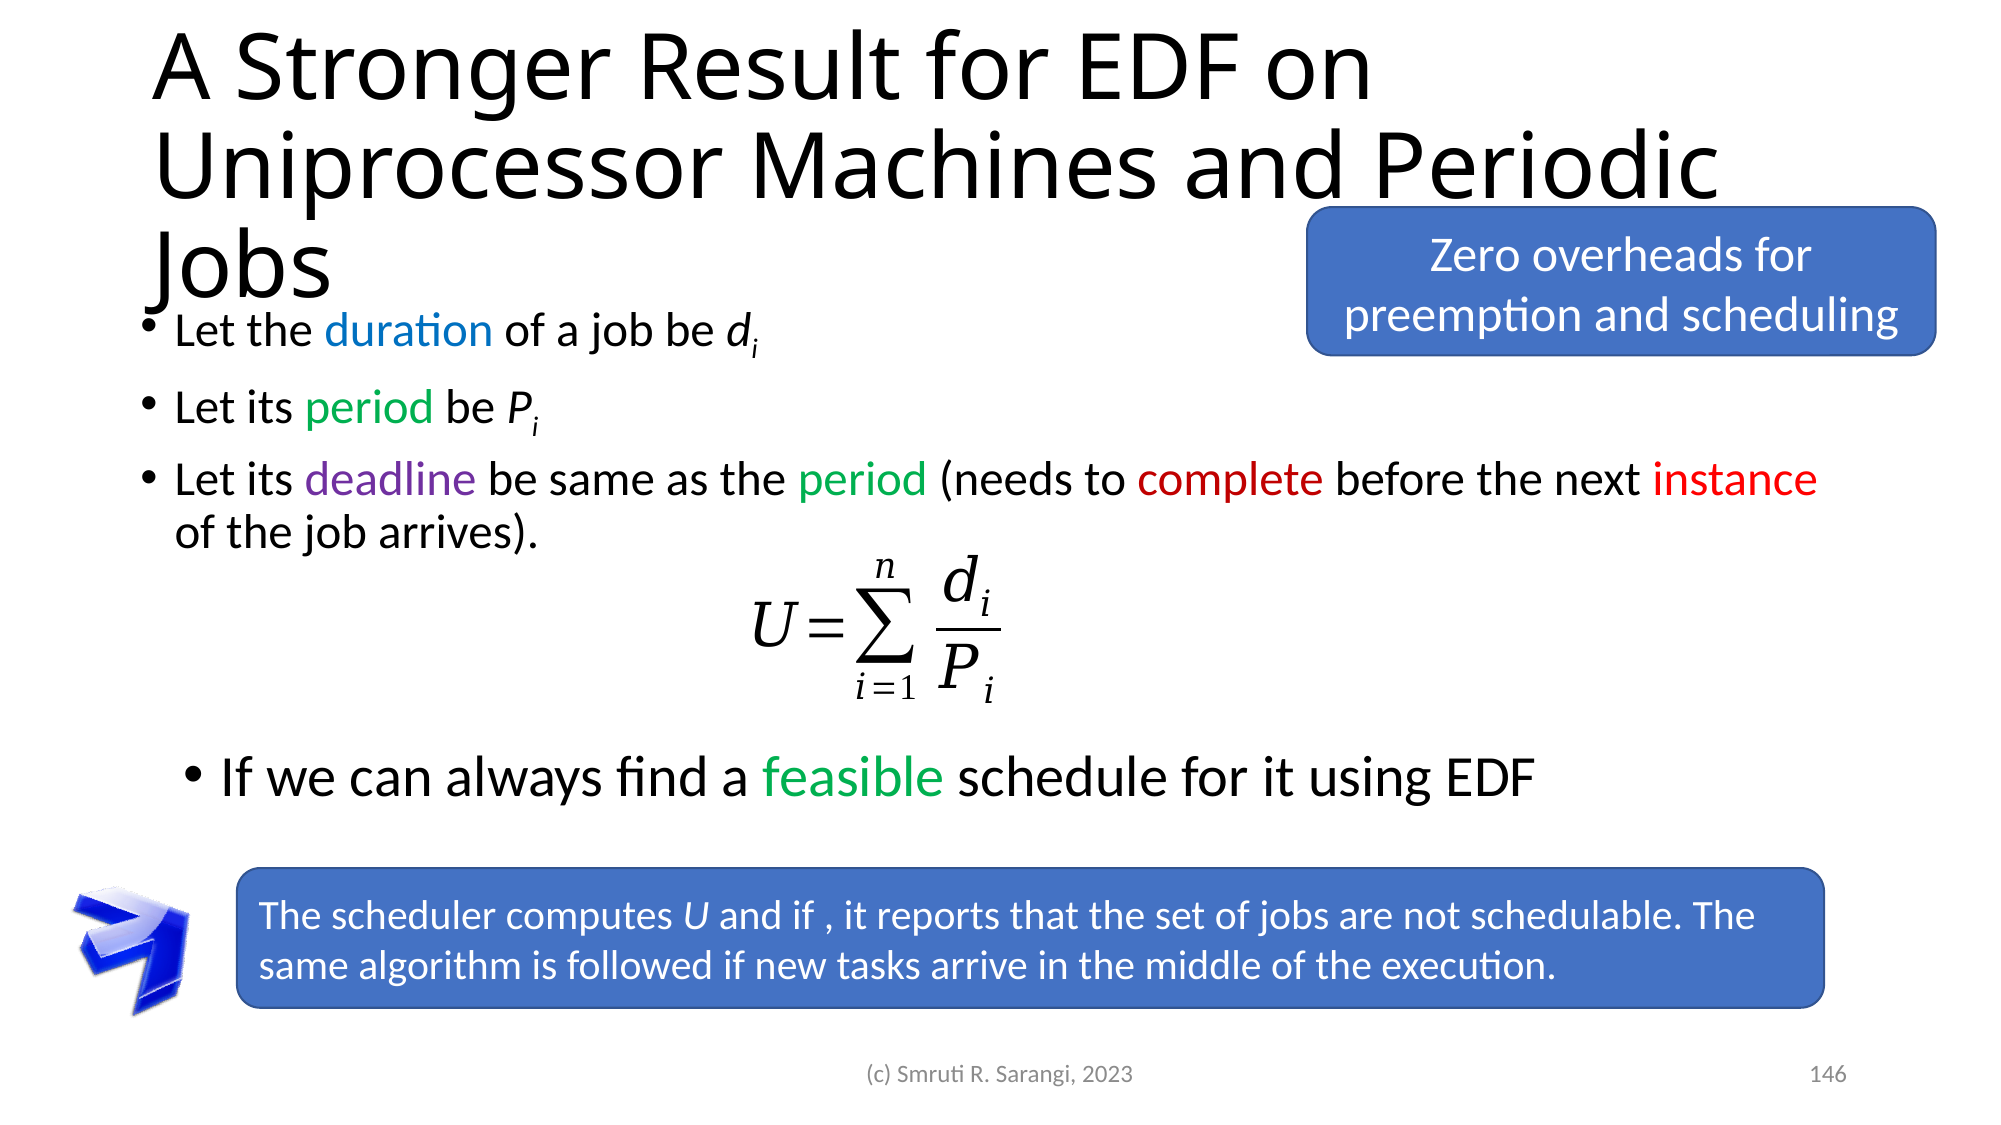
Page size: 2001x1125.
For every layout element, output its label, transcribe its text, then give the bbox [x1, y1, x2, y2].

slide_number 146 [1412, 1042, 1863, 1103]
title A Stronger Result for EDF on Uniprocessor Machines and Periodic Jobs [137, 59, 1863, 278]
footer (c) Smruti R. Sarangi, 2023 [662, 1042, 1338, 1103]
picture [26, 834, 226, 1033]
text_box Zero overheads for preemption and scheduling [1306, 206, 1937, 357]
list Let the duration of a job be di Let its period be Pi Let its deadline be same as the period (needs to complete before the next instance of the job arrives). [125, 290, 1851, 569]
